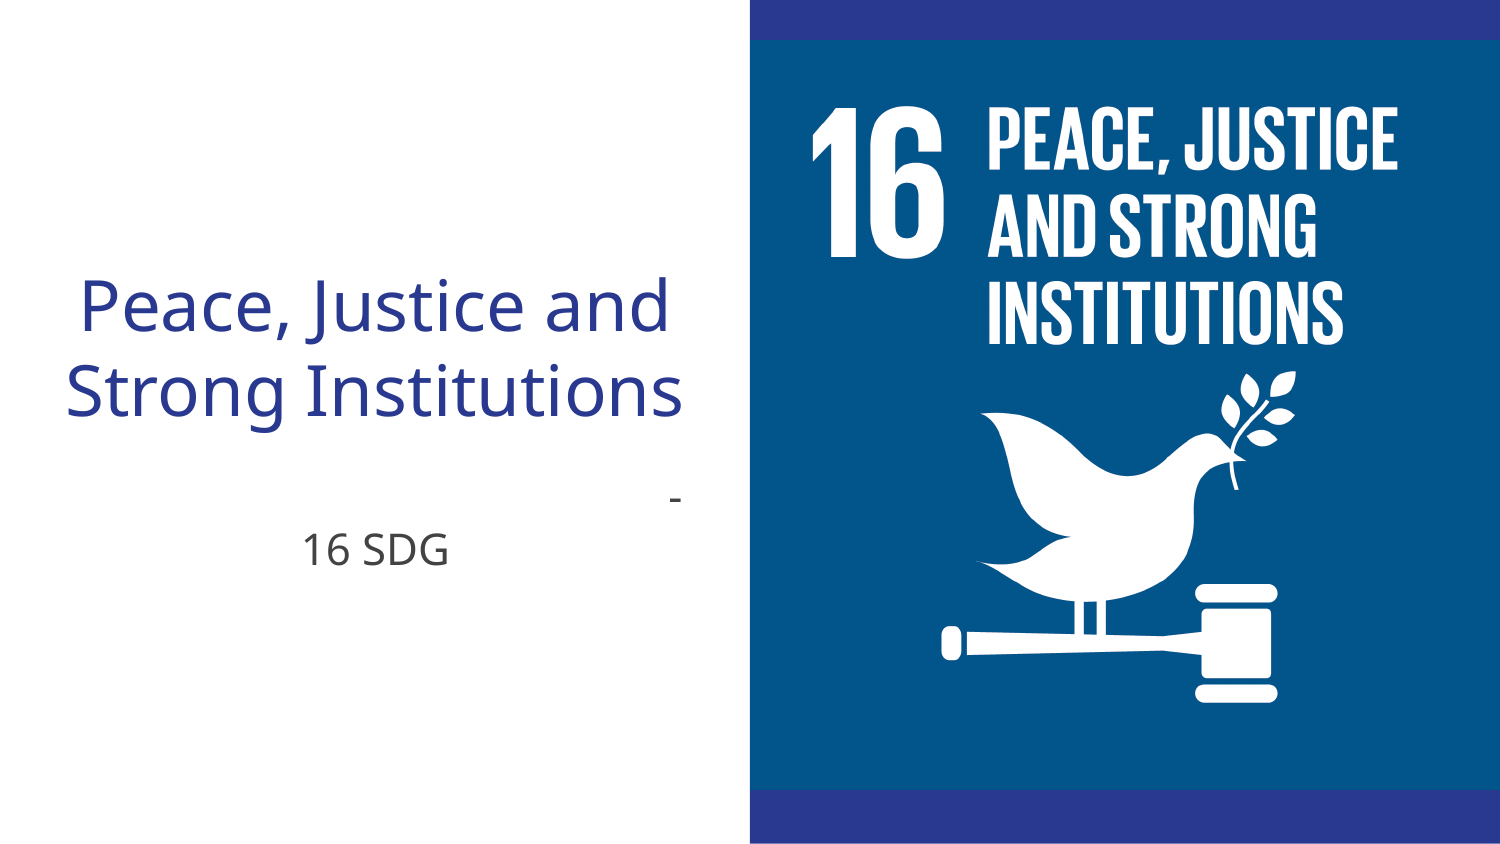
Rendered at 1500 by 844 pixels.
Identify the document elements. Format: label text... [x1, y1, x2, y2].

title Peace, Justice and Strong Institutions [43, 188, 708, 446]
picture [749, 39, 1500, 790]
subtitle - 16 SDG [43, 454, 708, 663]
